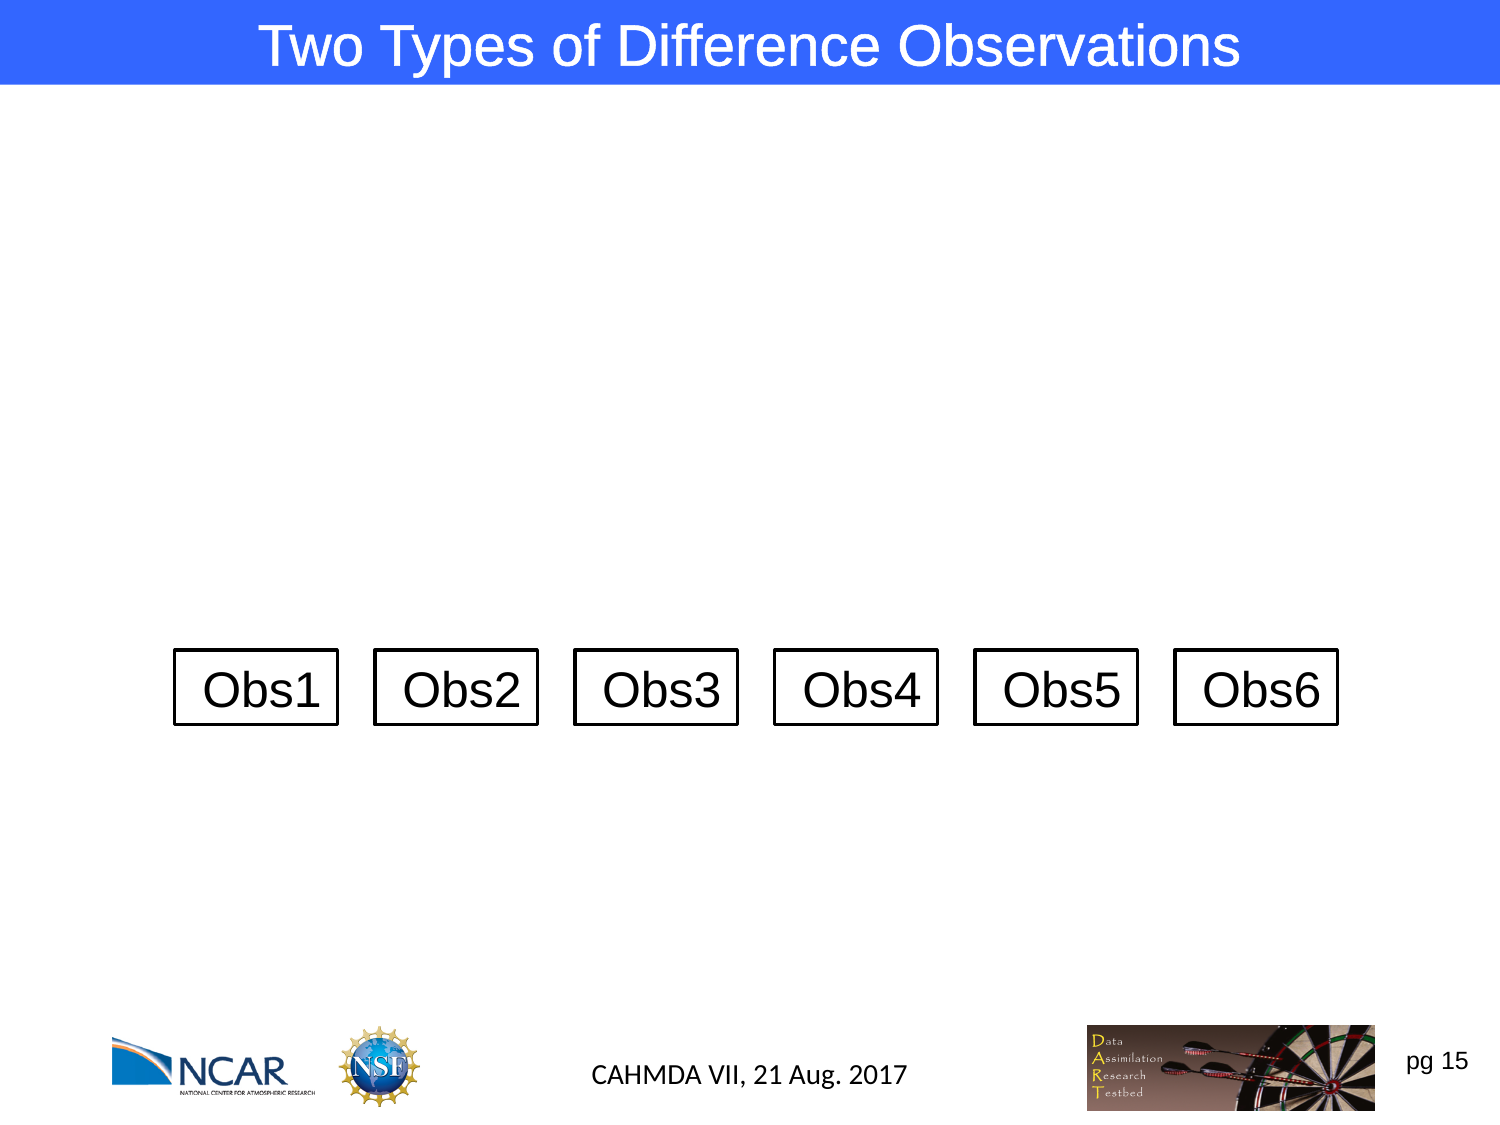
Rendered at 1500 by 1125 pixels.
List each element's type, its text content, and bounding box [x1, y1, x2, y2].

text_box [1174, 649, 1338, 787]
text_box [174, 649, 338, 726]
text_box Two Types of Difference Observations [0, 0, 1500, 85]
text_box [774, 649, 938, 726]
picture [112, 1037, 315, 1095]
footer CAHMDA VII, 21 Aug. 2017 [512, 1042, 988, 1103]
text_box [574, 649, 738, 726]
picture [1087, 1025, 1375, 1111]
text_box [974, 649, 1138, 726]
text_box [374, 649, 538, 726]
picture [337, 1024, 421, 1108]
